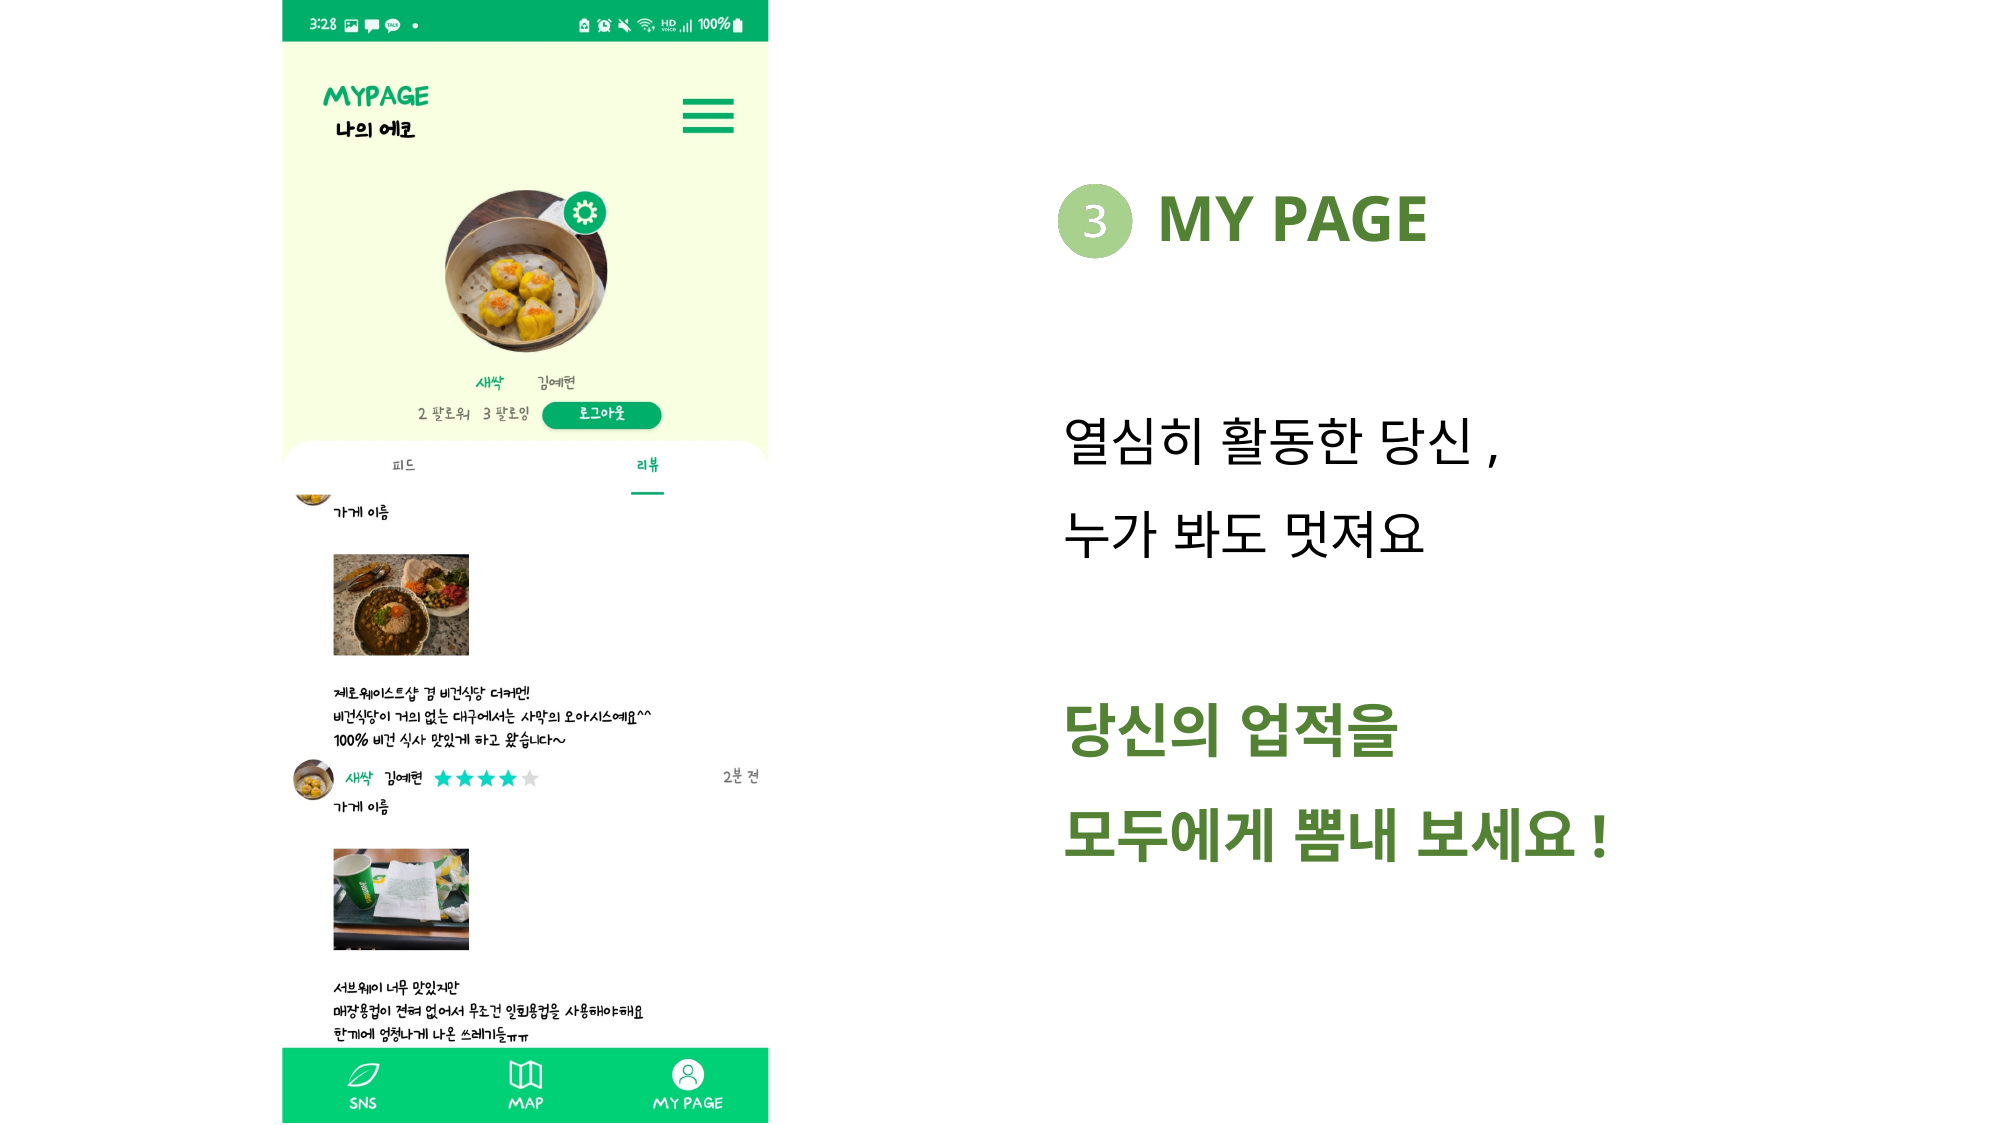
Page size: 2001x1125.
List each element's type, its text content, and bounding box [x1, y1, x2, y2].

picture [282, 0, 769, 1123]
picture [1048, 174, 1142, 268]
text_box MY PAGE [1141, 154, 1522, 289]
text_box 열심히 활동한 당신, 누가 봐도 멋져요 당신의 업적을 모두에게 뽐내 보세요! [1048, 370, 1871, 877]
